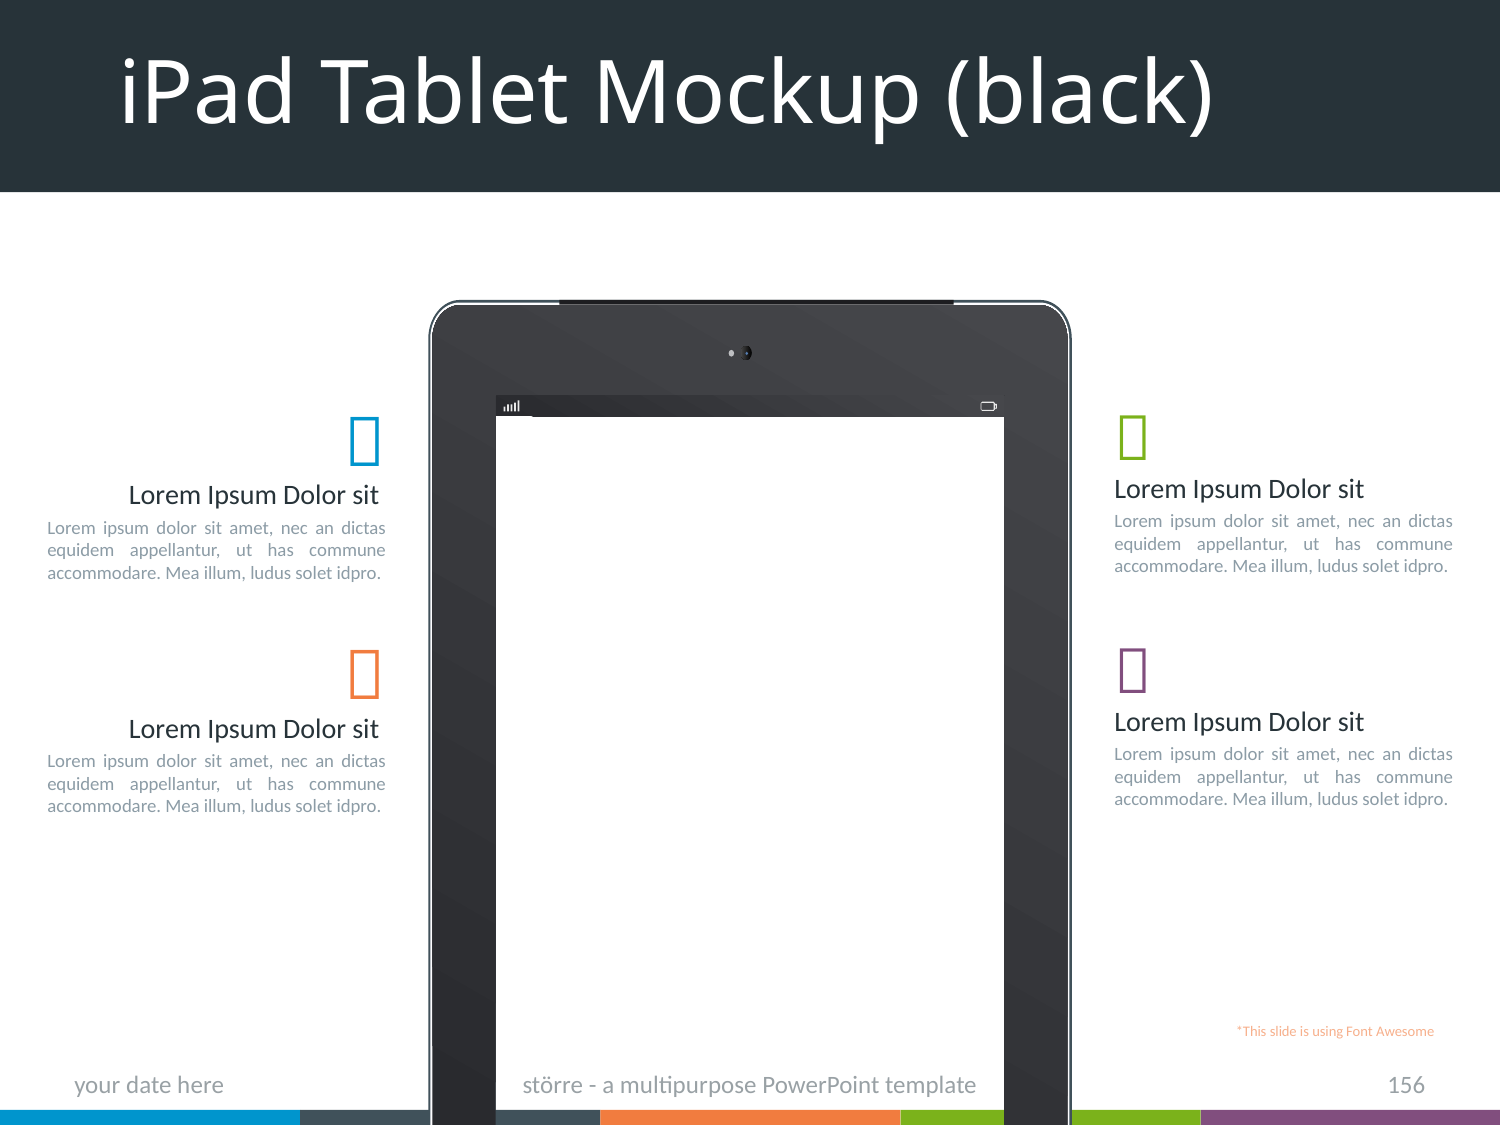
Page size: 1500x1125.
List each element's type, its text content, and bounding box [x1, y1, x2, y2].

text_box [35, 391, 397, 590]
slide_number your date here [59, 1060, 397, 1107]
picture [495, 416, 1005, 1125]
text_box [1103, 625, 1464, 816]
text_box *This slide is using Font Awesome [1220, 1013, 1450, 1047]
title iPad Tablet Mockup (black) [103, 40, 1397, 151]
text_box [35, 625, 397, 823]
slide_number 156 [1103, 1060, 1441, 1107]
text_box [1103, 391, 1464, 583]
